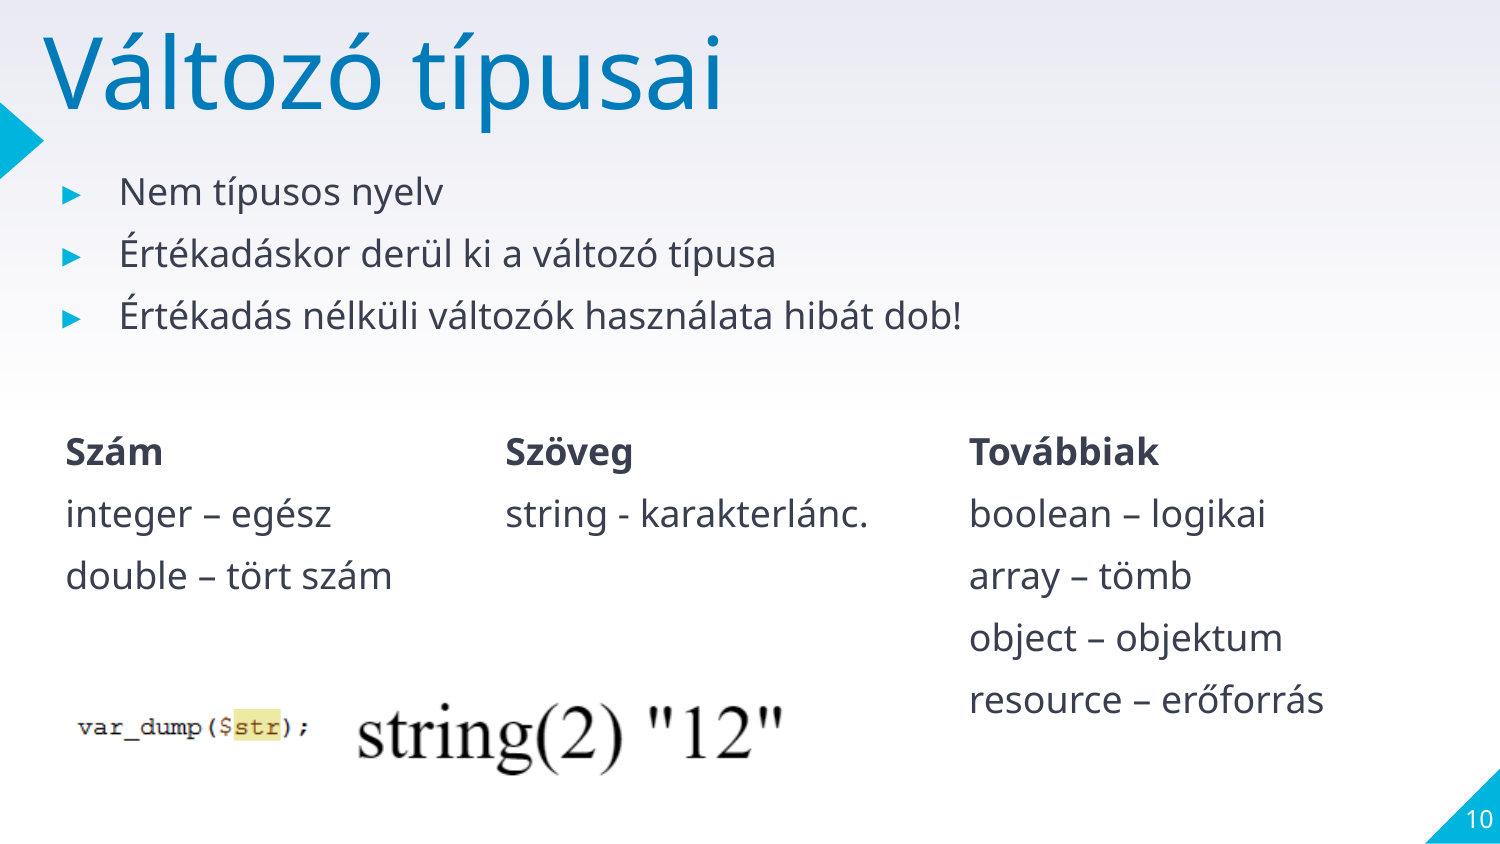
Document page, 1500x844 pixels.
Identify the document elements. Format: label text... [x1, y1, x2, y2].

slide_number 10 [1418, 760, 1494, 838]
list Szám integer – egész double – tört szám [65, 423, 505, 698]
title Változó típusai [43, 32, 969, 132]
text_box Nem típusos nyelv Értékadáskor derül ki a változó típusa Értékadás nélküli változók használata hibát dob! [43, 163, 1440, 373]
text_box Továbbiak boolean – logikai array – tömb object – objektum resource – erőforrás [968, 423, 1409, 698]
picture [64, 686, 847, 797]
list Szöveg string - karakterlánc. [505, 423, 946, 698]
